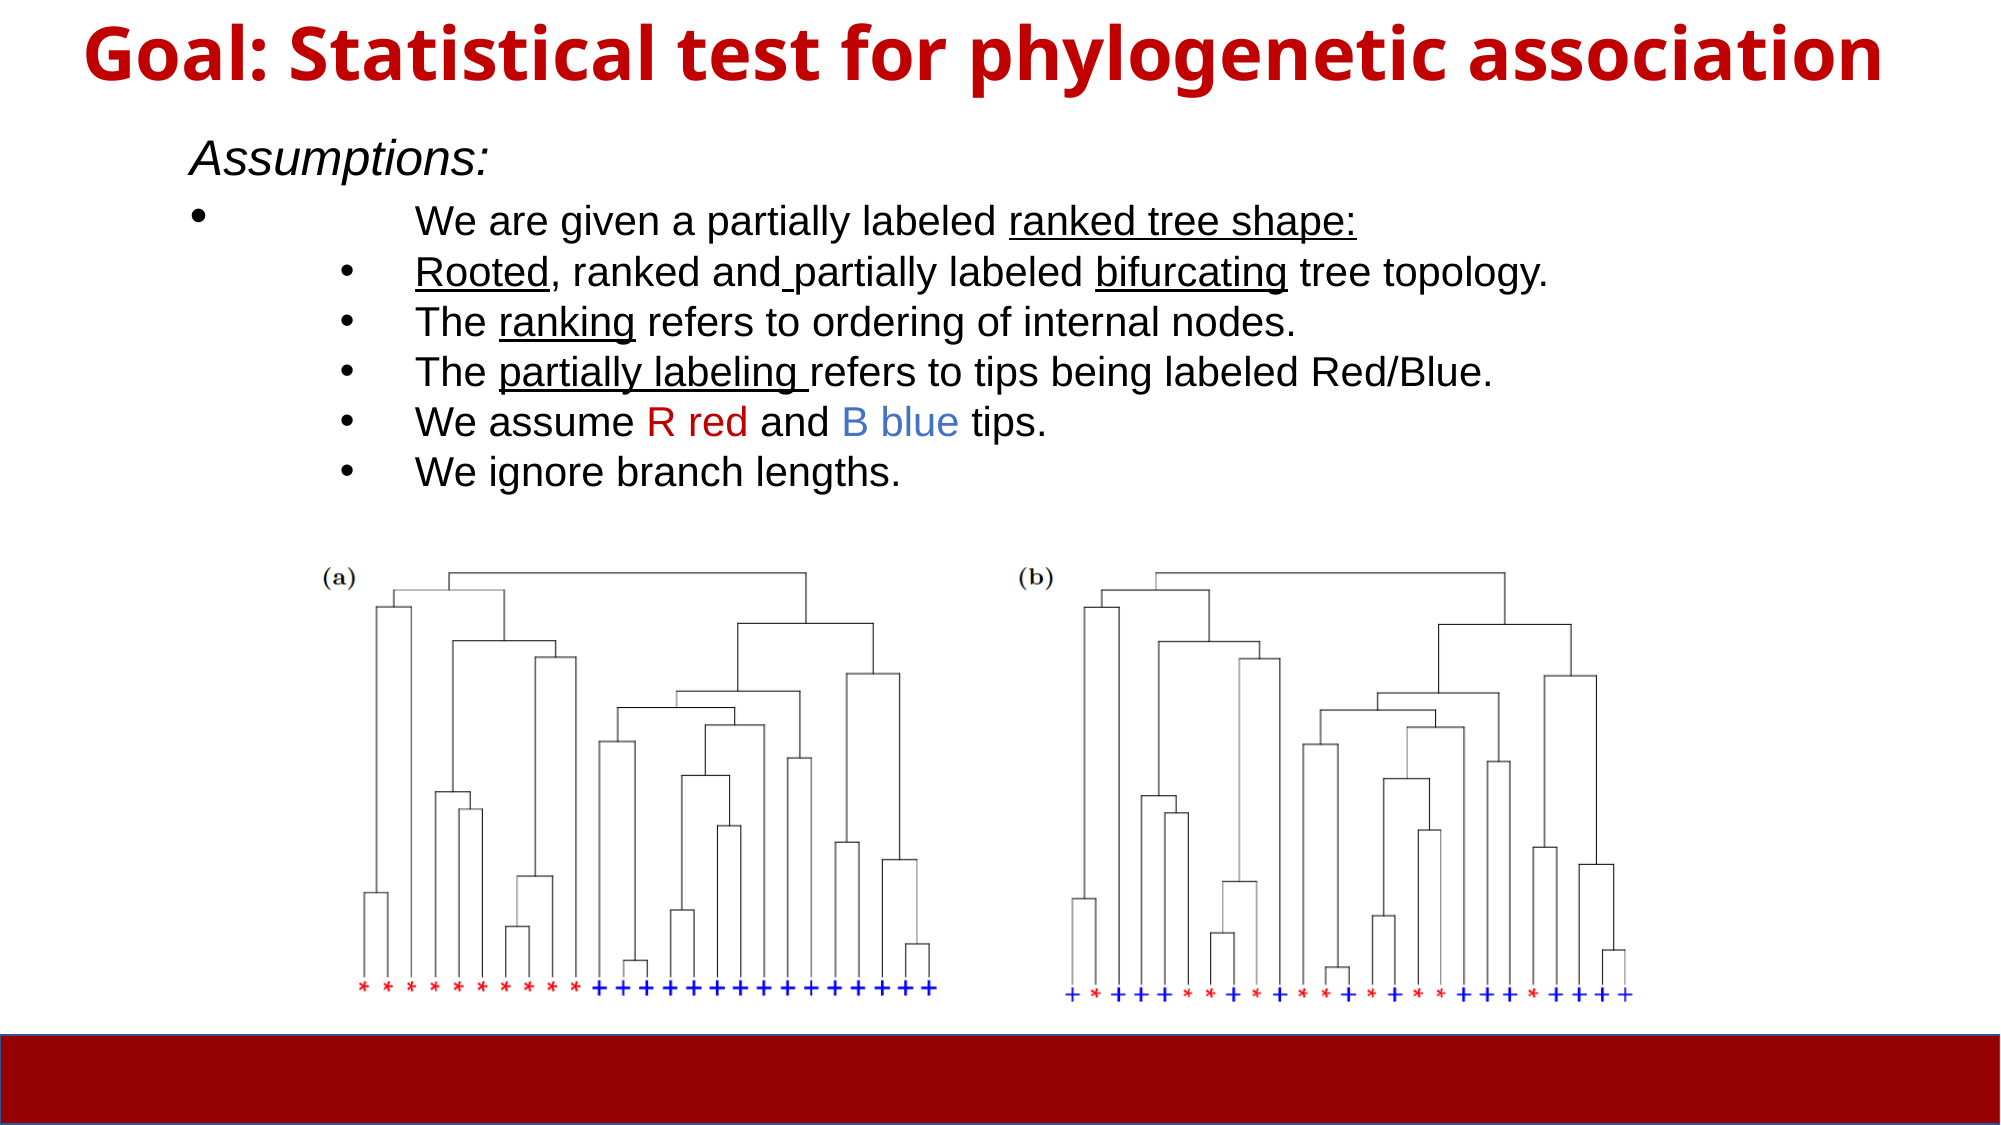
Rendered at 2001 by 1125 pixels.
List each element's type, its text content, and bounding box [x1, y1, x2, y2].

picture [248, 546, 1674, 1030]
text_box Goal: Statistical test for phylogenetic association [67, 0, 1991, 113]
text_box Assumptions: We are given a partially labeled ranked tree shape: Rooted, ranked and partially labeled bifurcating tree topology. The ranking refers to ordering of internal nodes. The partially labeling refers to tips being labeled Red/Blue. We assume R red and B blue tips. We ignore branch lengths. [175, 117, 1619, 503]
